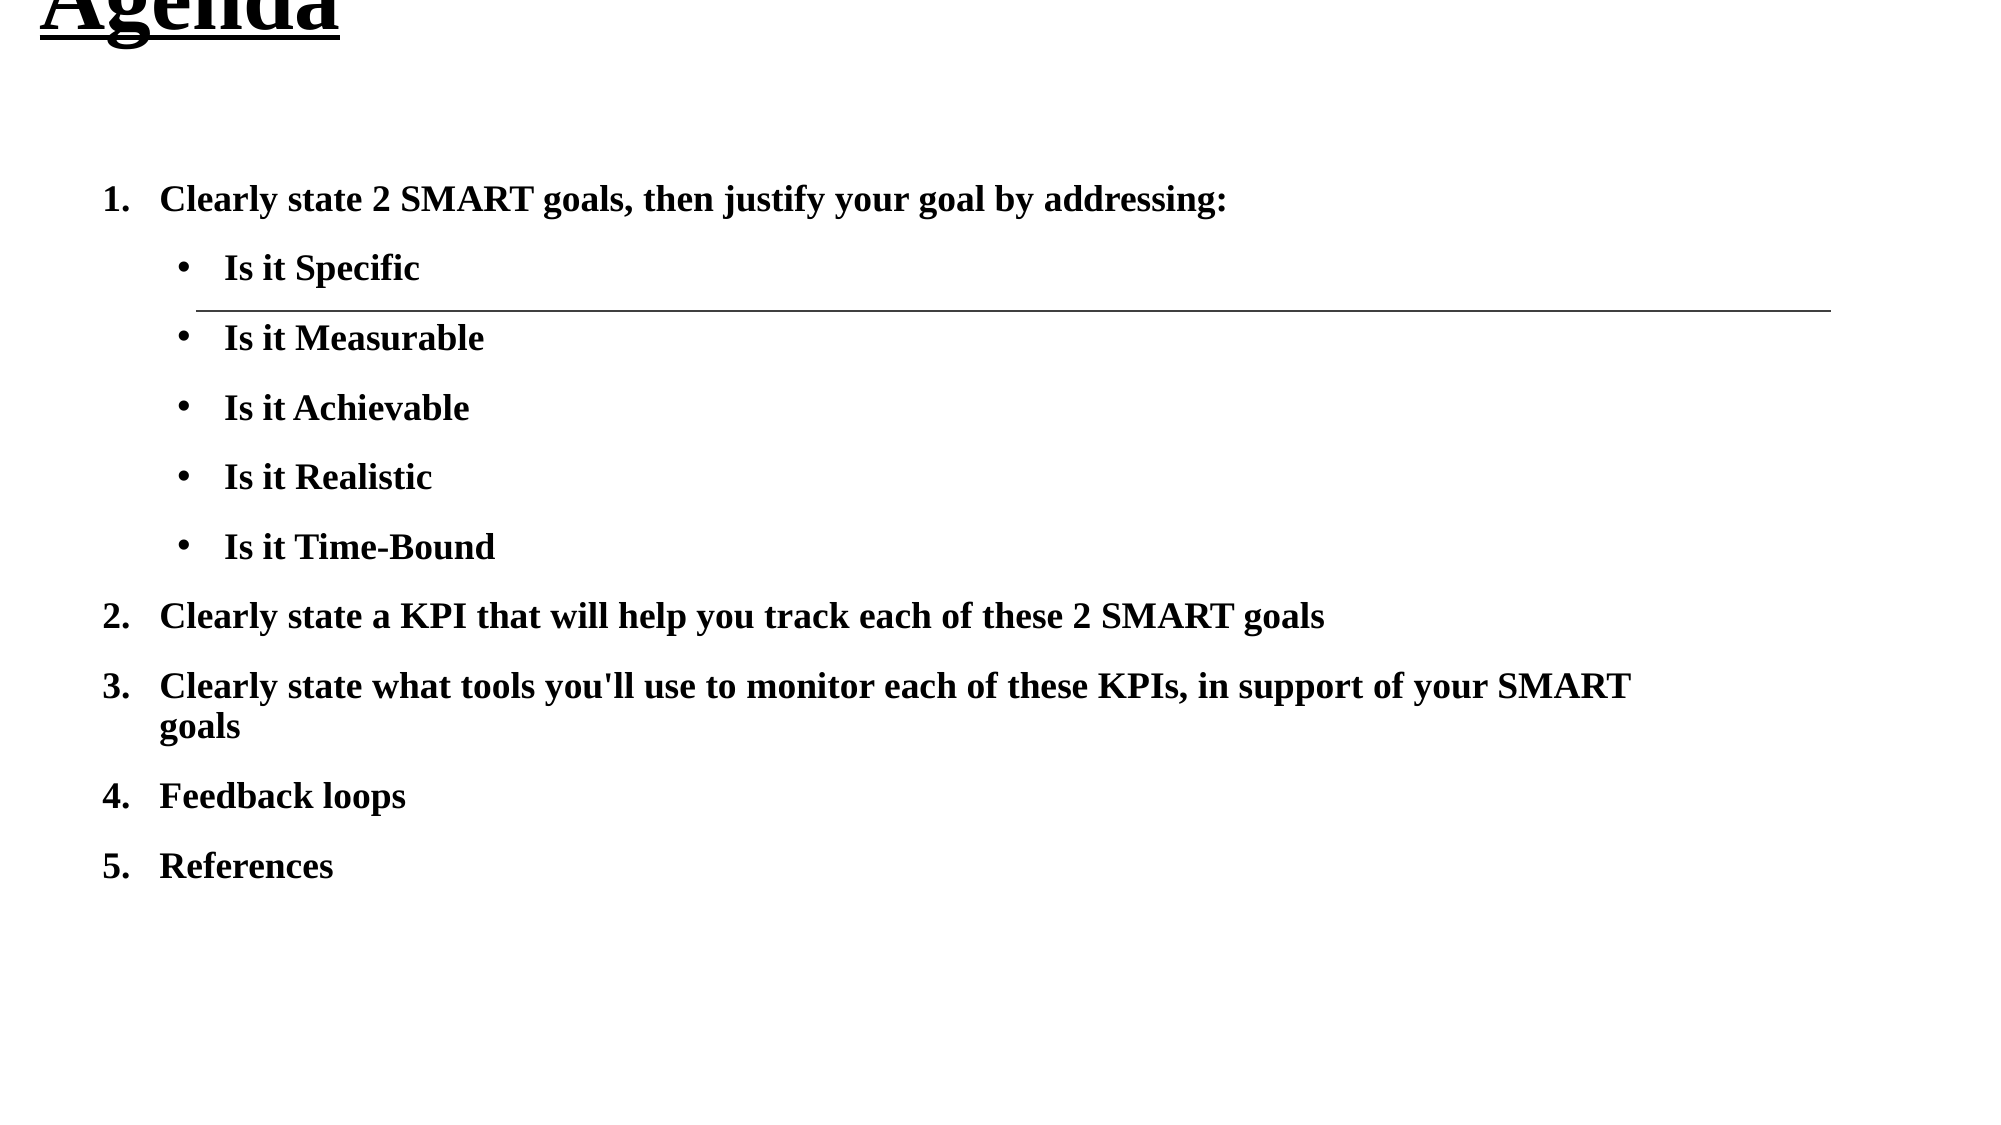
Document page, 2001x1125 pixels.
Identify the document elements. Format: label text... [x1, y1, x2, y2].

list Clearly state 2 SMART goals, then justify your goal by addressing: Is it Specific Is it Measurable Is it Achievable Is it Realistic Is it Time-Bound Clearly state a KPI that will help you track each of these 2 SMART goals Clearly state what tools you'll use to monitor each of these KPIs, in support of your SMART goals Feedback loops References [87, 171, 1738, 789]
title Agenda [24, 0, 1675, 119]
